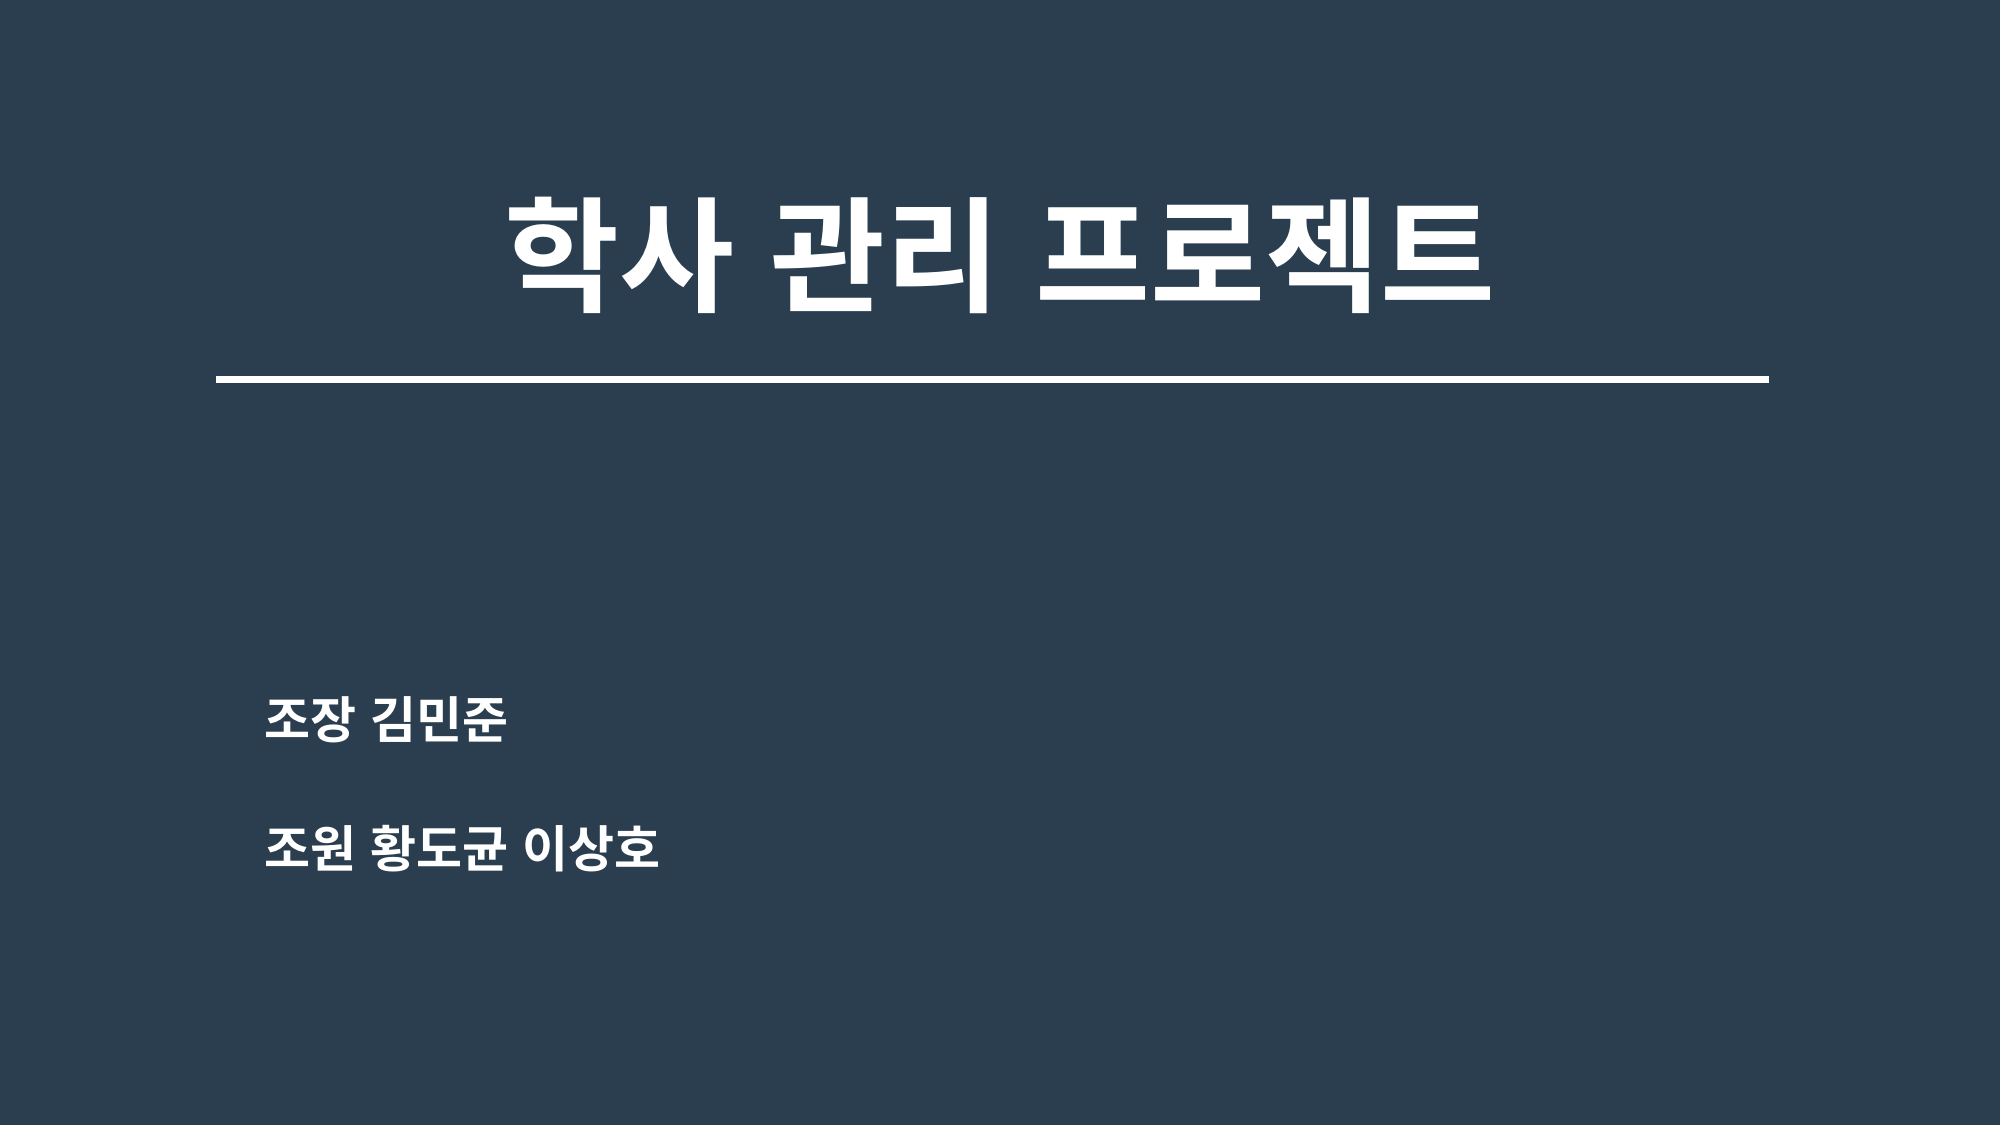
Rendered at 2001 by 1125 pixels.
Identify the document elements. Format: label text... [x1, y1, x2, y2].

title 학사 관리 프로젝트 [249, 165, 1750, 337]
subtitle 조장 김민준 조원 황도균 이상호 [249, 687, 1750, 960]
